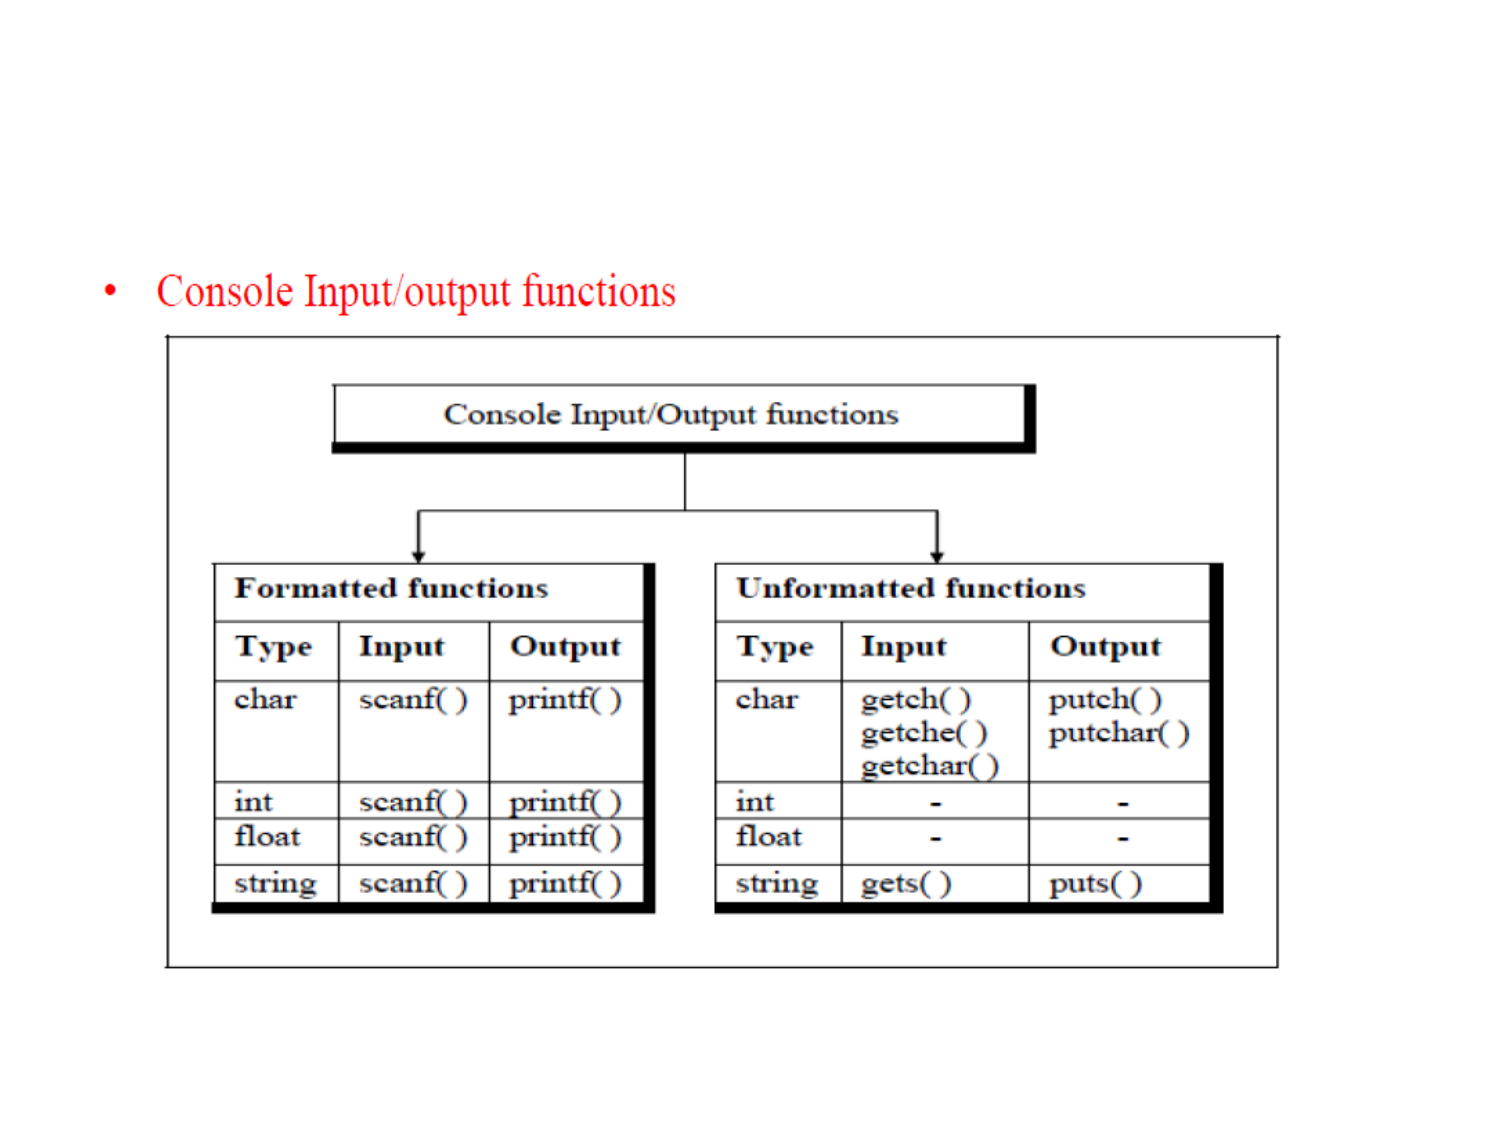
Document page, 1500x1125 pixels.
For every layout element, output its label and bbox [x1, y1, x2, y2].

list [74, 266, 1377, 977]
